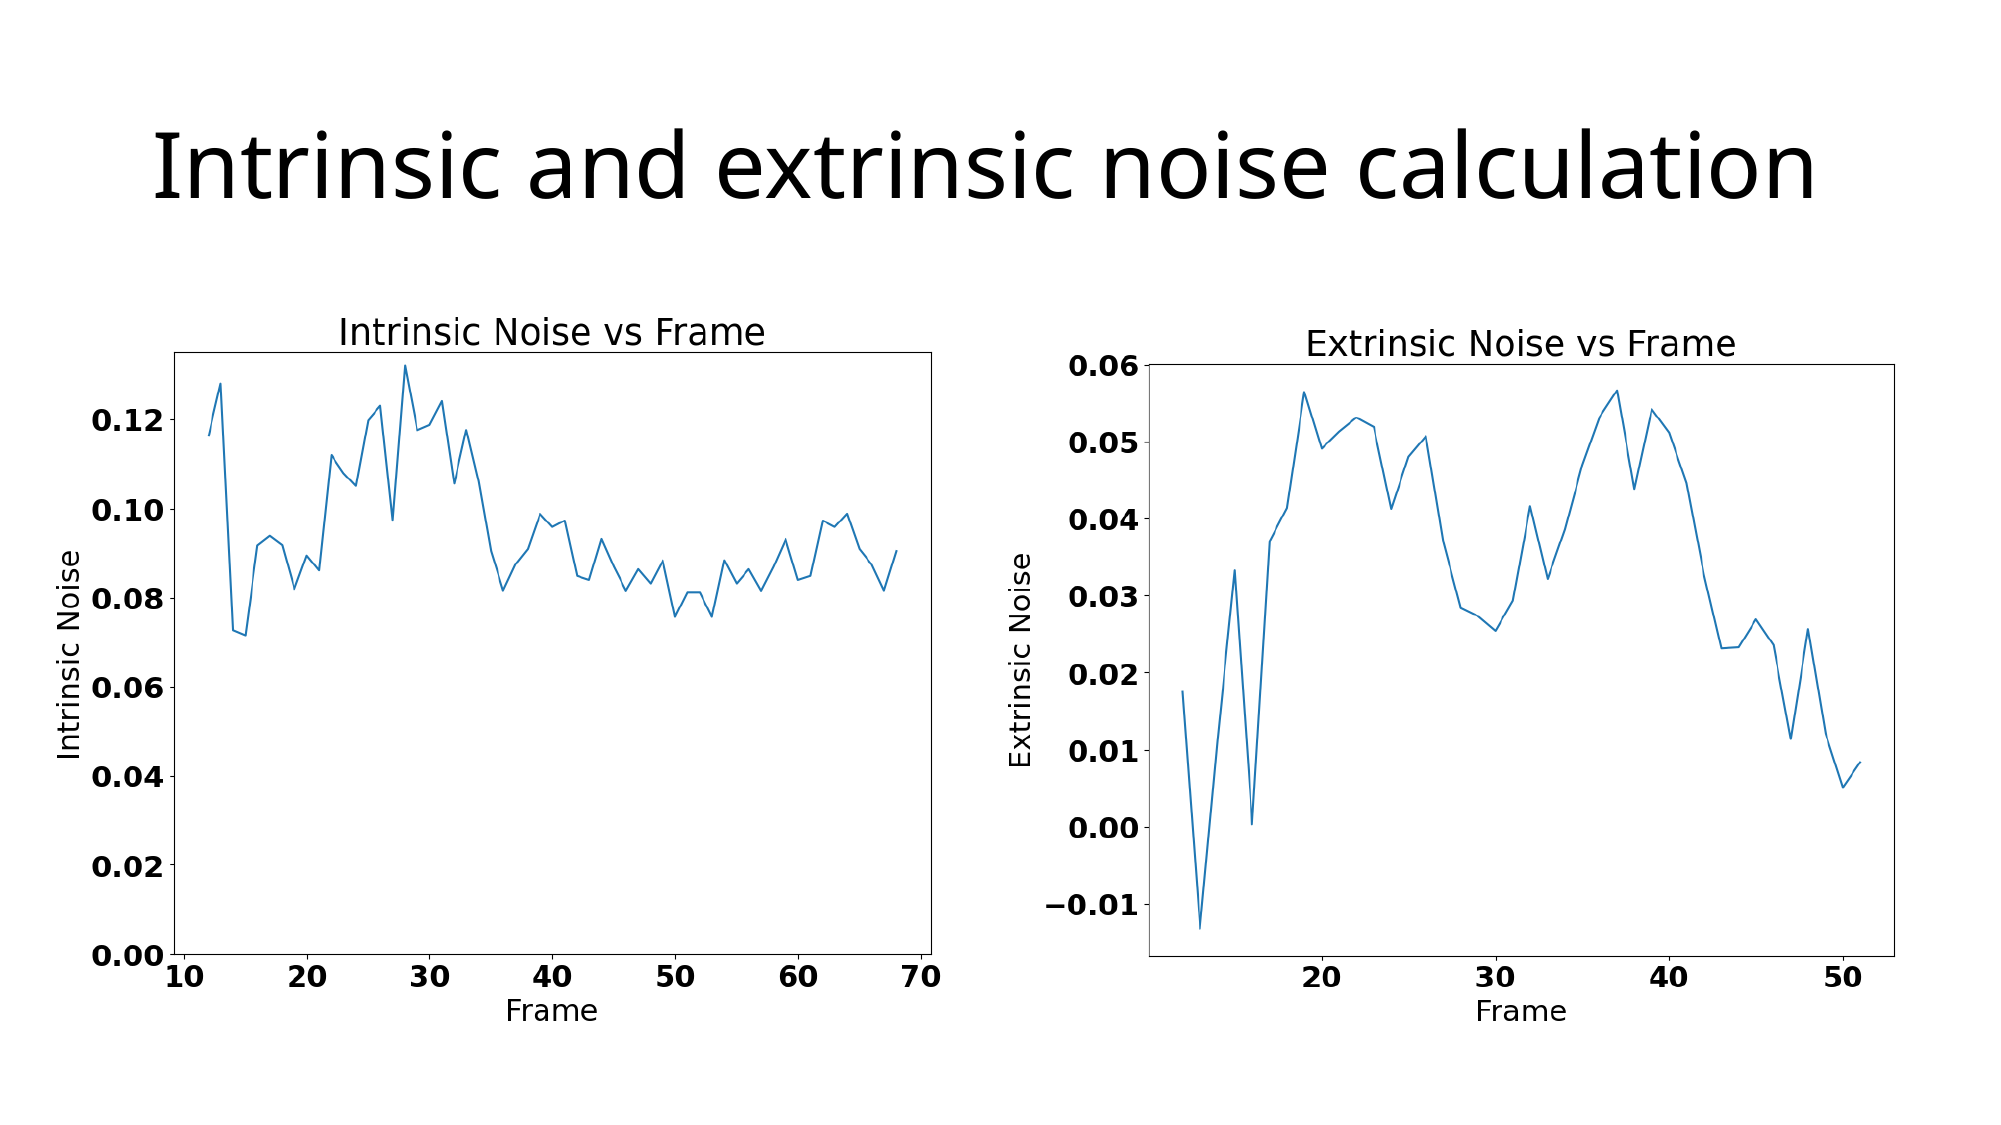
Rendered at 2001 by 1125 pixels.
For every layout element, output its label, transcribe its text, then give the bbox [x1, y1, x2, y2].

picture [999, 319, 1903, 1035]
title Intrinsic and extrinsic noise calculation [137, 59, 1863, 278]
picture [47, 307, 950, 1035]
